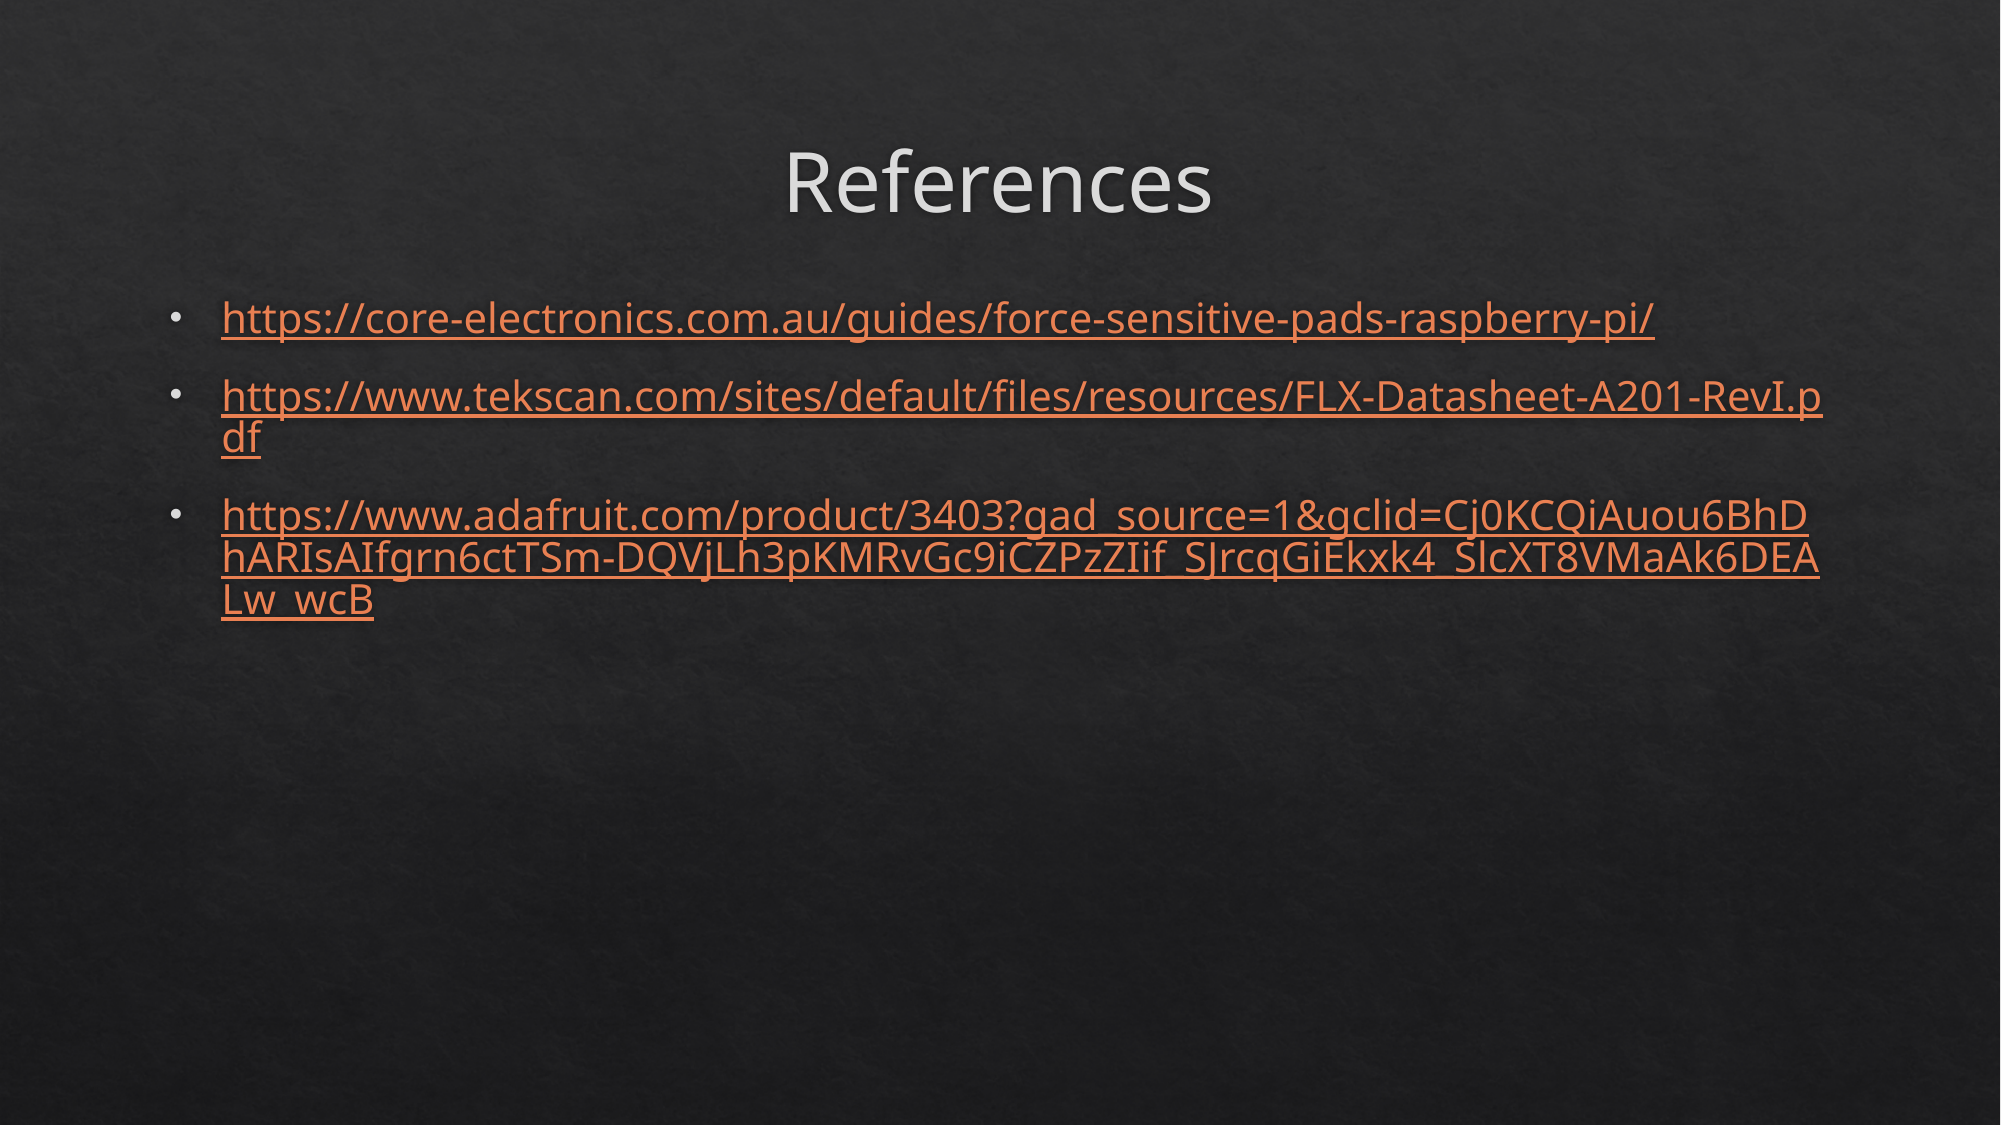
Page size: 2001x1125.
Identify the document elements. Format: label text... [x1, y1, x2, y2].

title References [149, 99, 1849, 260]
list https://core-electronics.com.au/guides/force-sensitive-pads-raspberry-pi/ https://www.tekscan.com/sites/default/files/resources/FLX-Datasheet-A201-RevI.pdf https://www.adafruit.com/product/3403?gad_source=1&gclid=Cj0KCQiAuou6BhDhARIsAIfgrn6ctTSm-DQVjLh3pKMRvGc9iCZPzZIif_SJrcqGiEkxk4_SlcXT8VMaAk6DEALw_wcB [149, 284, 1849, 950]
